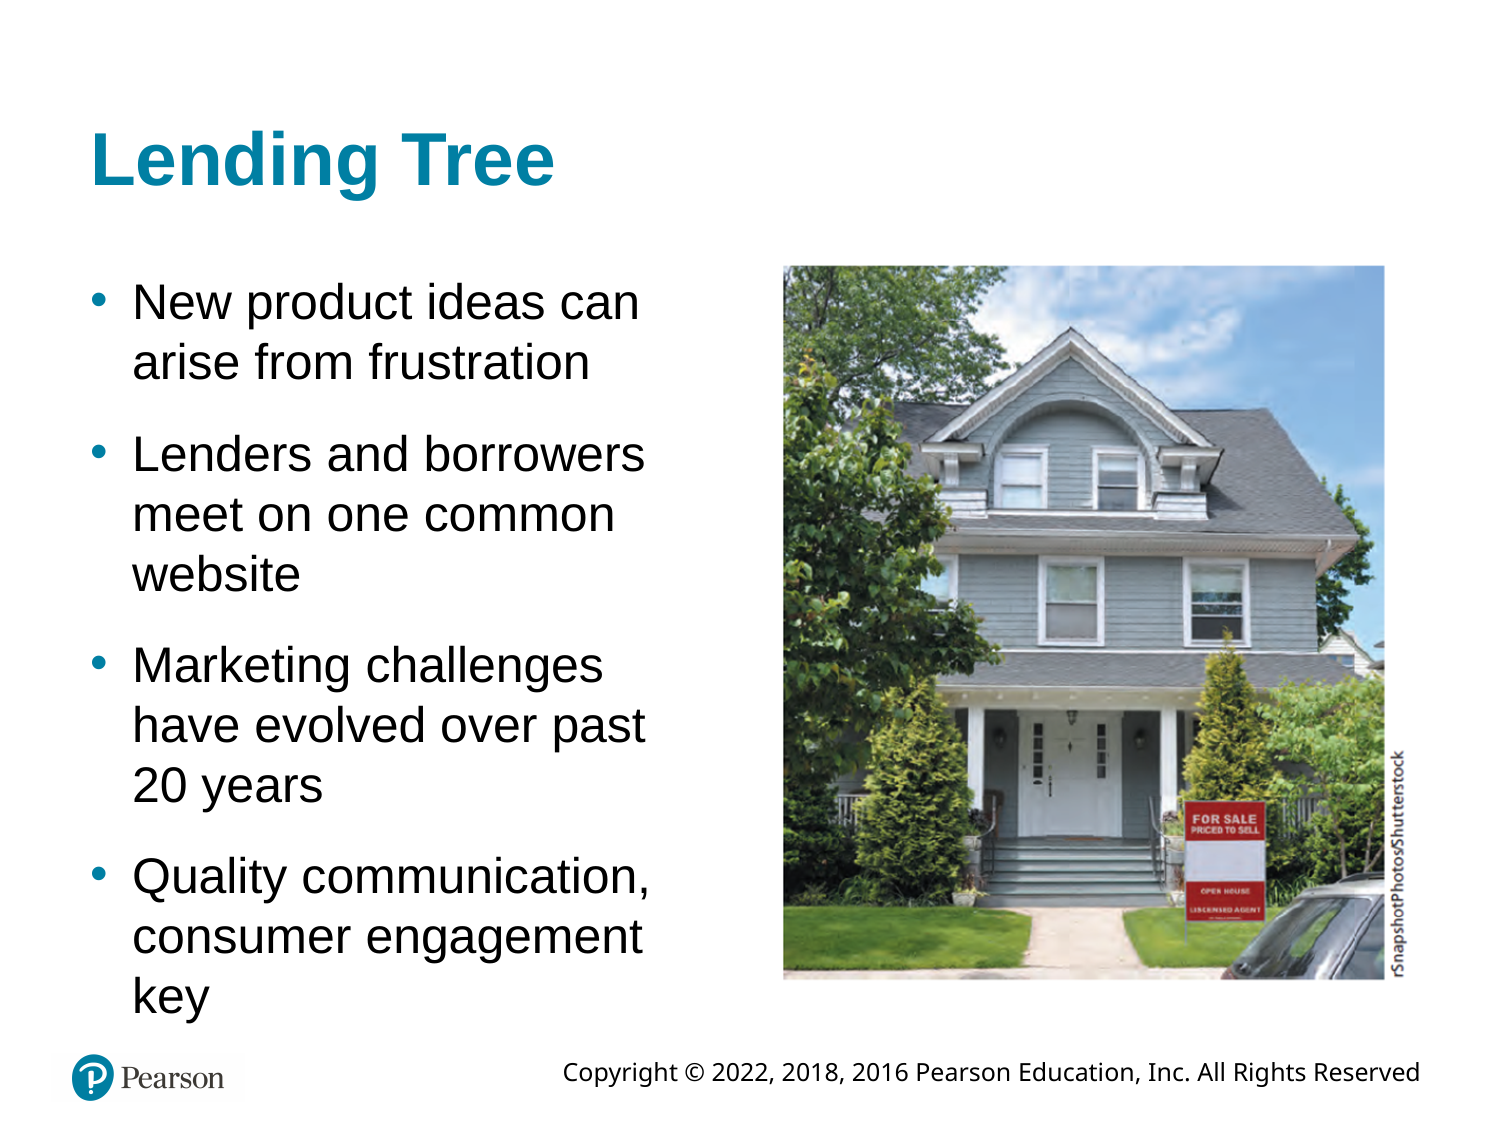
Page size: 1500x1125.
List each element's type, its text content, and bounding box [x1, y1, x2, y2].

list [774, 254, 1421, 984]
list New product ideas can arise from frustration Lenders and borrowers meet on one common website Marketing challenges have evolved over past 20 years Quality communication, consumer engagement key [75, 254, 730, 1038]
picture [51, 1053, 245, 1102]
title Lending Tree [75, 35, 1425, 216]
